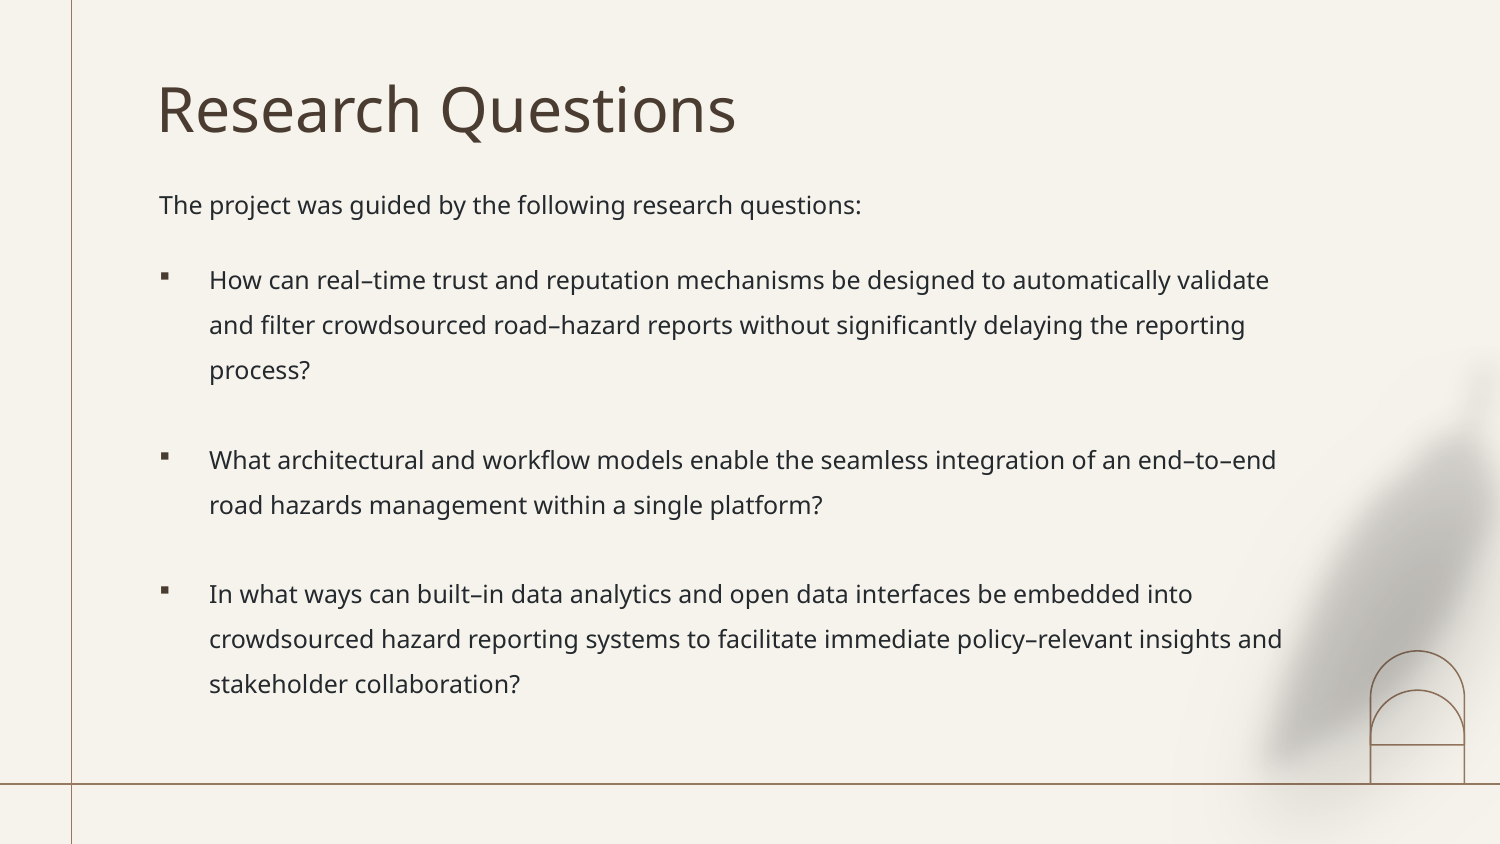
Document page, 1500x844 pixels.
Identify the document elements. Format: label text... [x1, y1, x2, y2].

text_box The project was guided by the following research questions: How can real–time trust and reputation mechanisms be designed to automatically validate and filter crowdsourced road–hazard reports without significantly delaying the reporting process? What architectural and workflow models enable the seamless integration of an end–to–end road hazards management within a single platform? In what ways can built–in data analytics and open data interfaces be embedded into crowdsourced hazard reporting systems to facilitate immediate policy–relevant insights and stakeholder collaboration? [119, 174, 1314, 721]
title Research Questions [141, 54, 1405, 149]
picture [1220, 323, 1500, 810]
